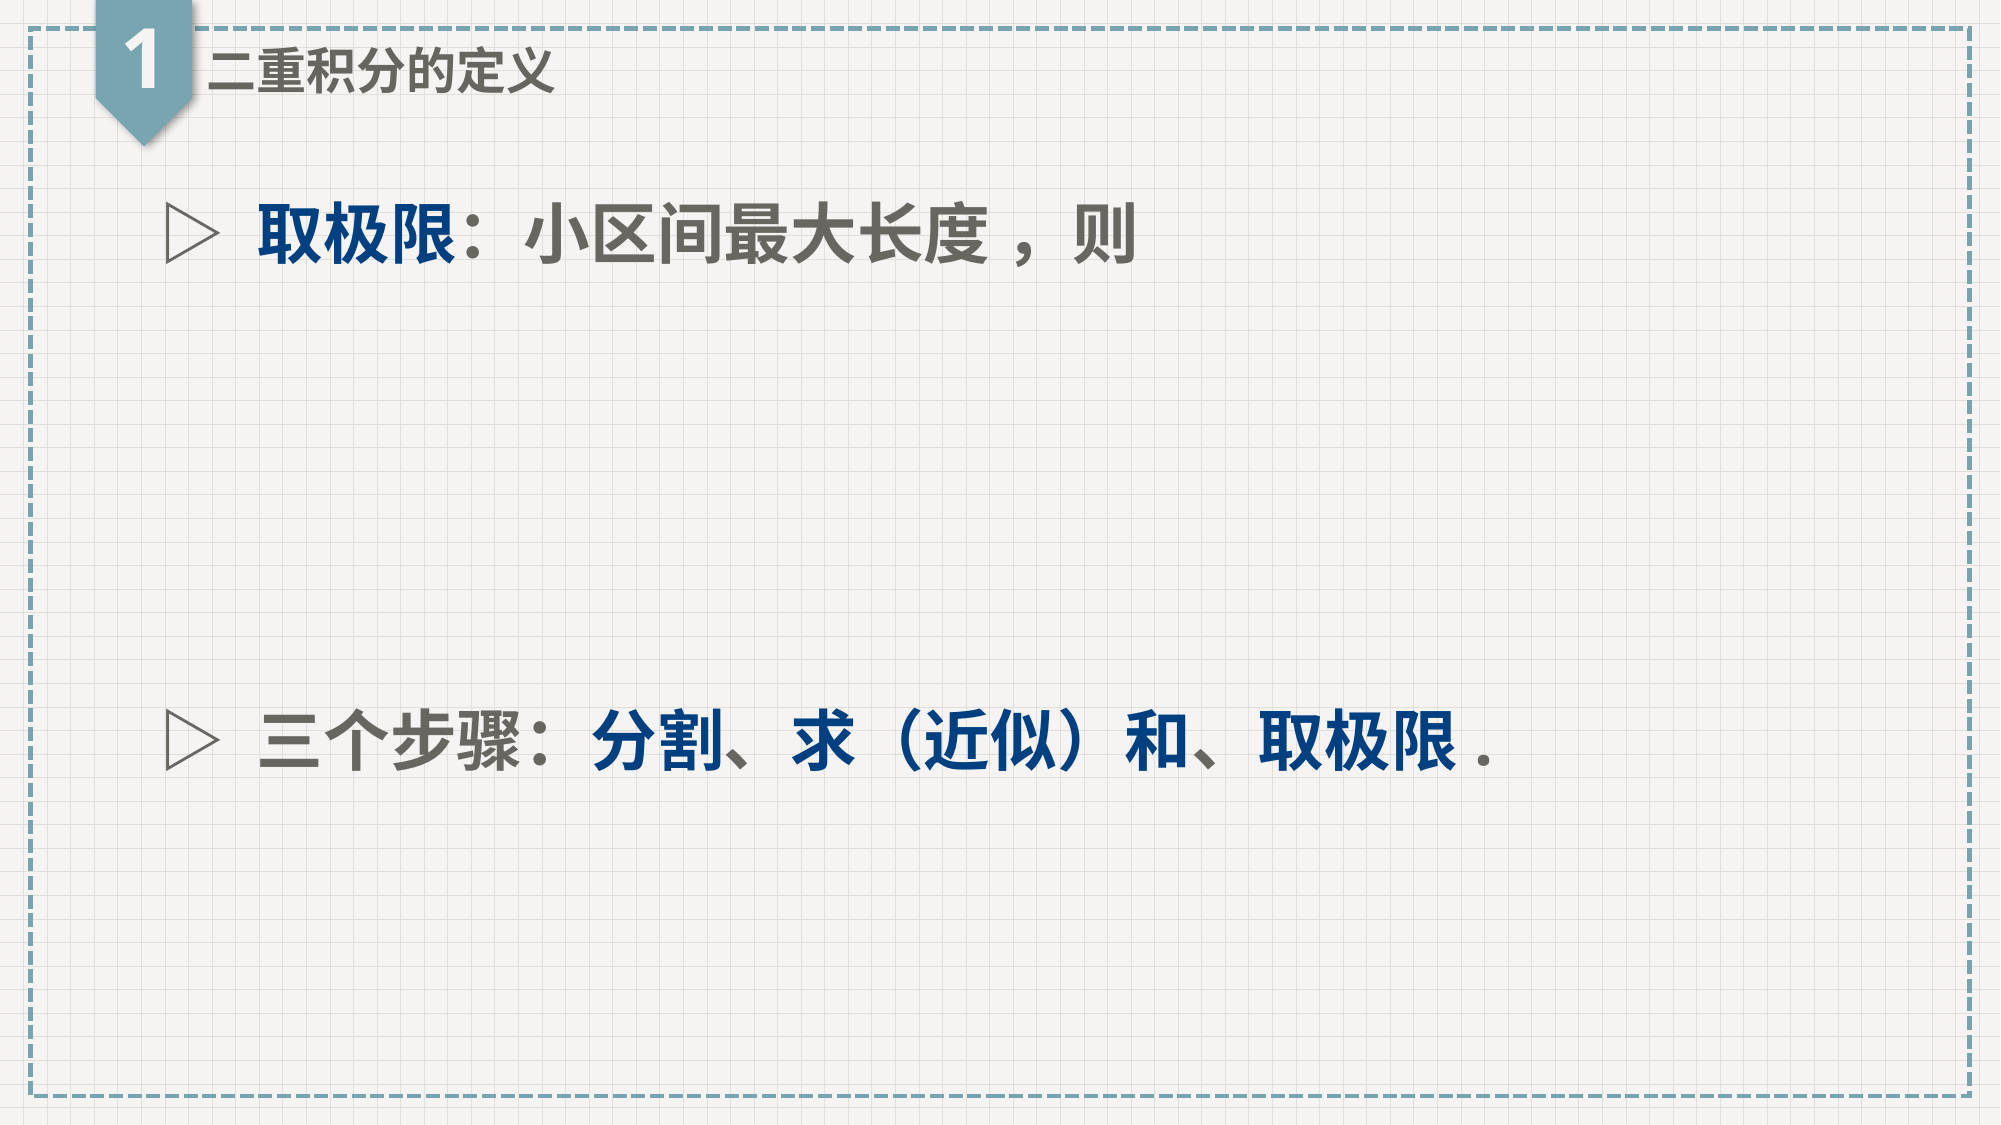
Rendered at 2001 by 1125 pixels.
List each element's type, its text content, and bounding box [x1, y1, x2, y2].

text_box ▷ 三个步骤：分割、求（近似）和、取极限. [143, 666, 1905, 786]
list 二重积分的定义 [192, 35, 883, 112]
list 1 [95, 0, 193, 123]
